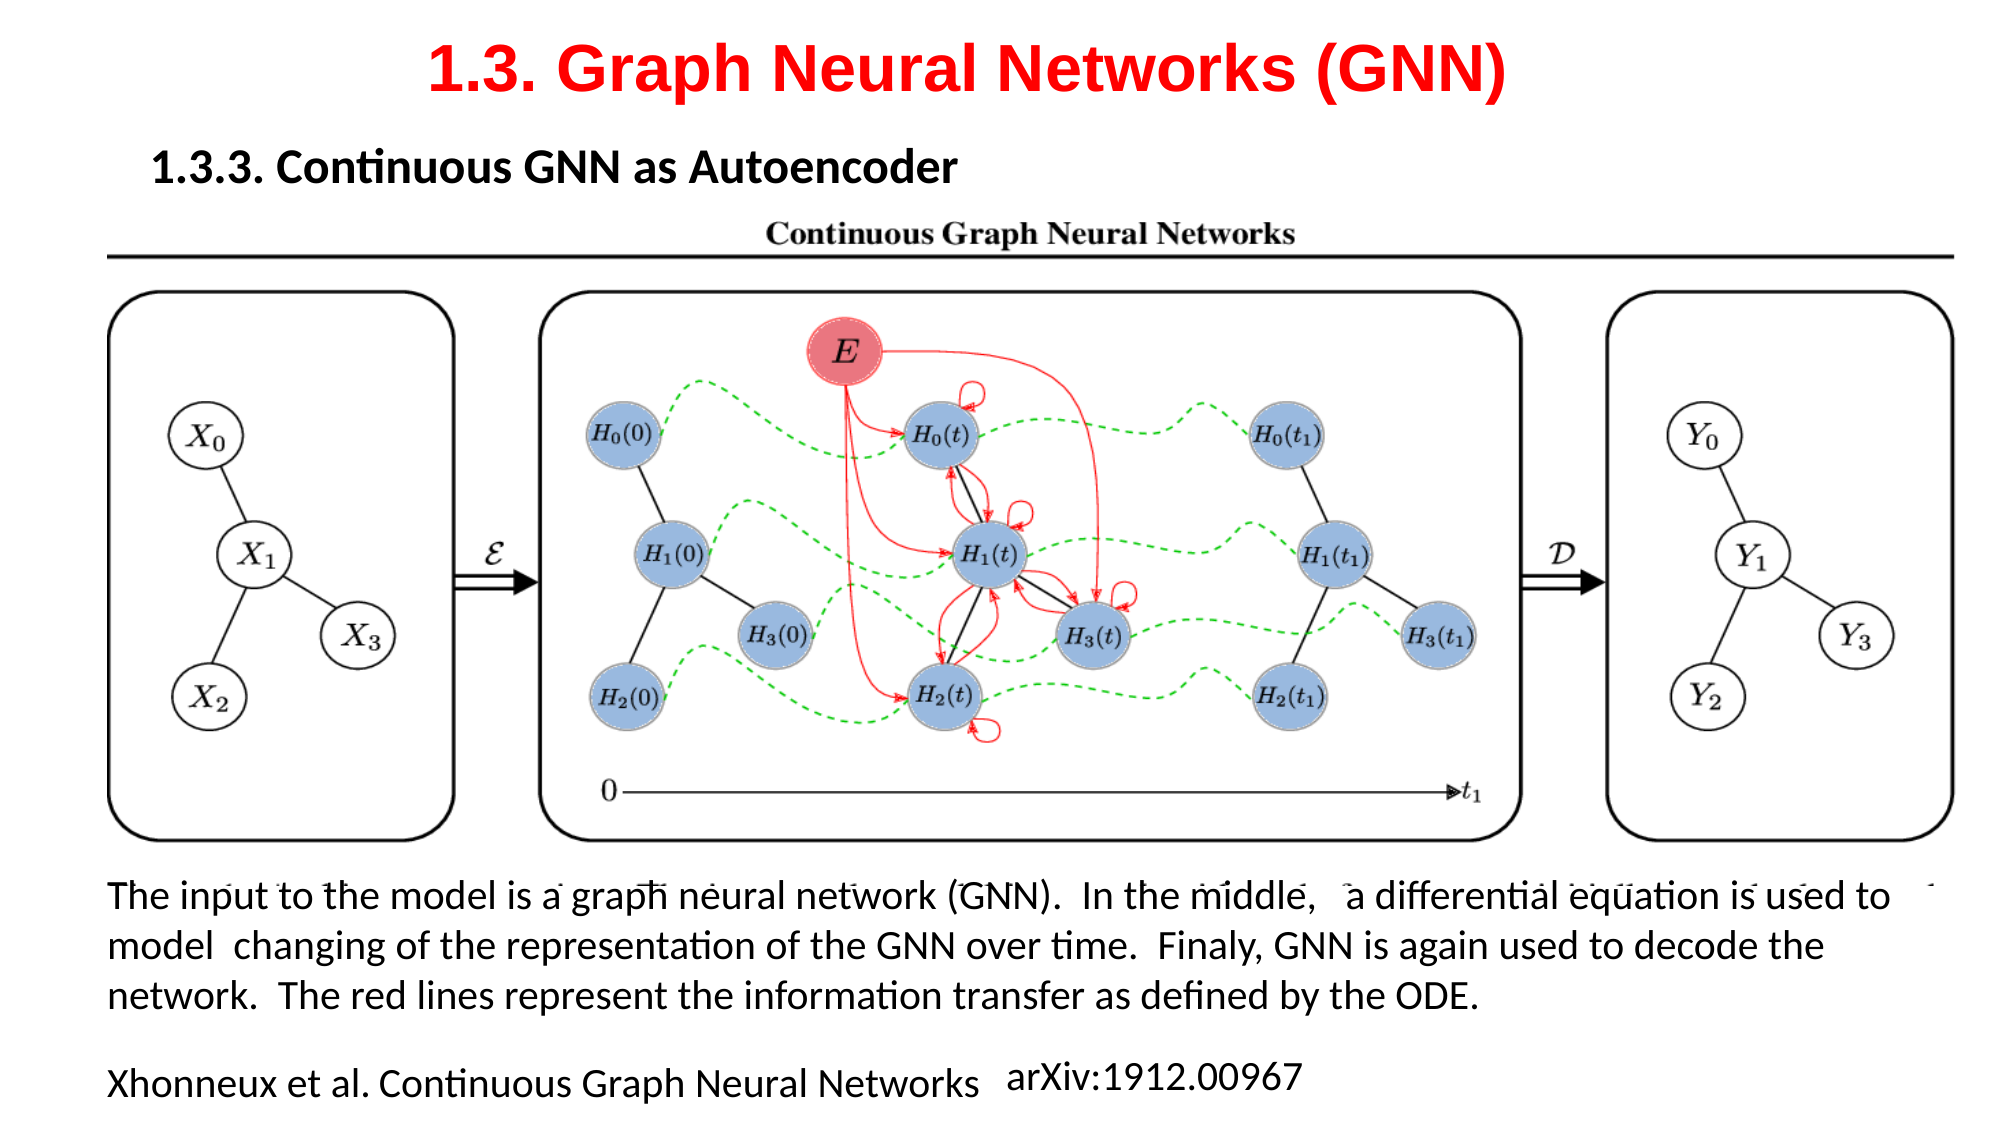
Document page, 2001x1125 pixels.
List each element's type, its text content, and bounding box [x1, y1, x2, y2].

text_box Xhonneux et al. [92, 1047, 364, 1113]
picture [107, 221, 1957, 886]
text_box arXiv:1912.00967 [841, 1041, 1853, 1107]
text_box The input to the model is a graph neural network (GNN). In the middle, a differential equation is used to model changing of the representation of the GNN over time. Finaly, GNN is again used to decode the network. The red lines represent the information transfer as defined by the ODE. [92, 860, 2000, 1026]
text_box Continuous Graph Neural Networks [364, 1047, 1397, 1113]
text_box 1.3. Graph Neural Networks (GNN) [412, 17, 1599, 113]
text_box 1.3.3. Continuous GNN as Autoencoder [134, 126, 1158, 202]
